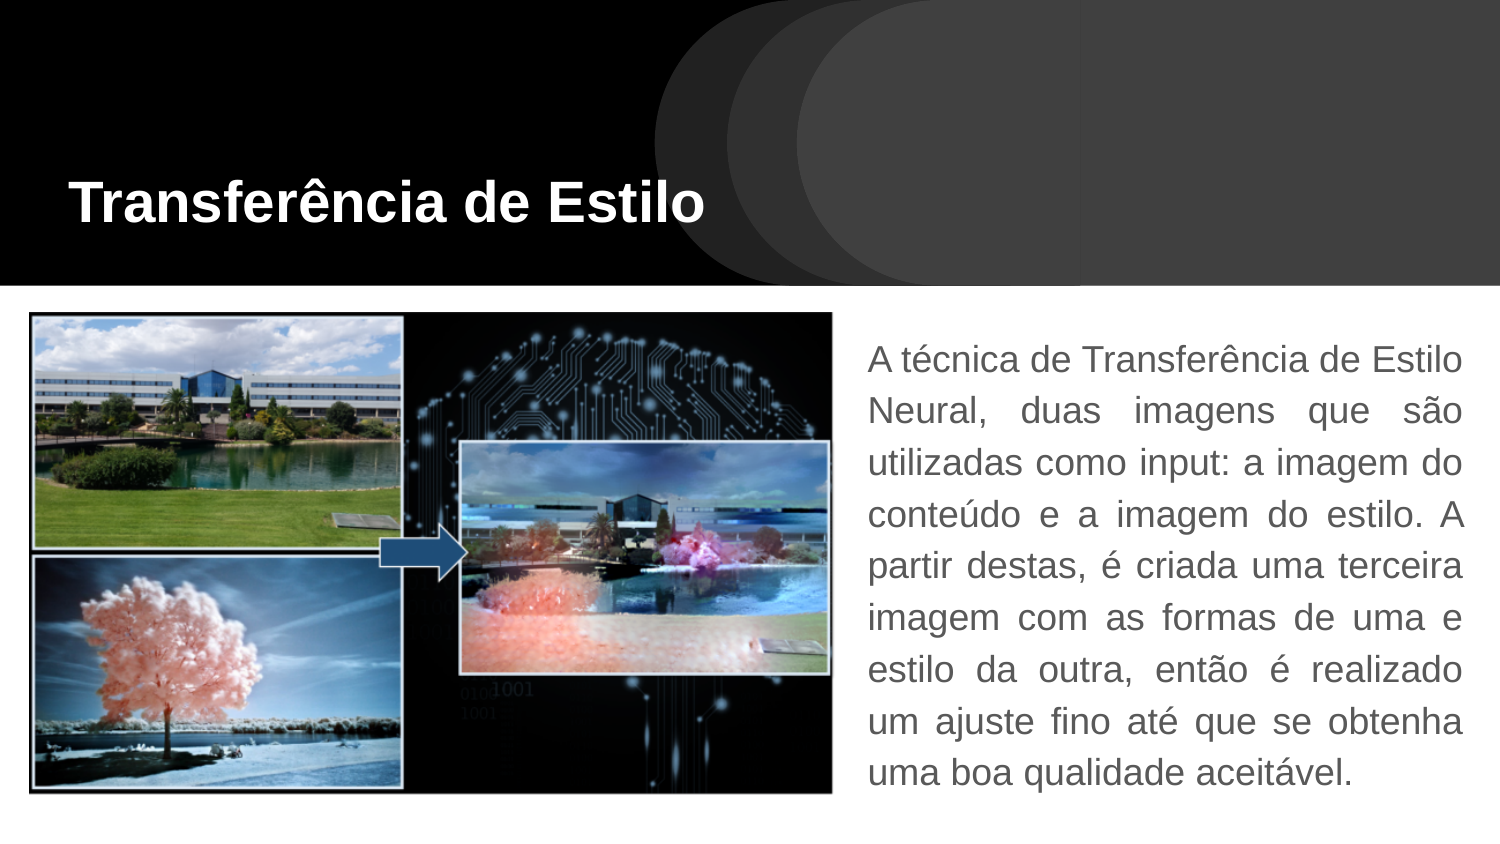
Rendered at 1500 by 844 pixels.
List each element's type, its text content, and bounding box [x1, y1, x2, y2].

picture [29, 312, 837, 797]
list A técnica de Transferência de Estilo Neural, duas imagens que são utilizadas como input: a imagem do conteúdo e a imagem do estilo. A partir destas, é criada uma terceira imagem com as formas de uma e estilo da outra, então é realizado um ajuste fino até que se obtenha uma boa qualidade aceitável. [852, 312, 1479, 844]
title Transferência de Estilo [53, 24, 771, 250]
